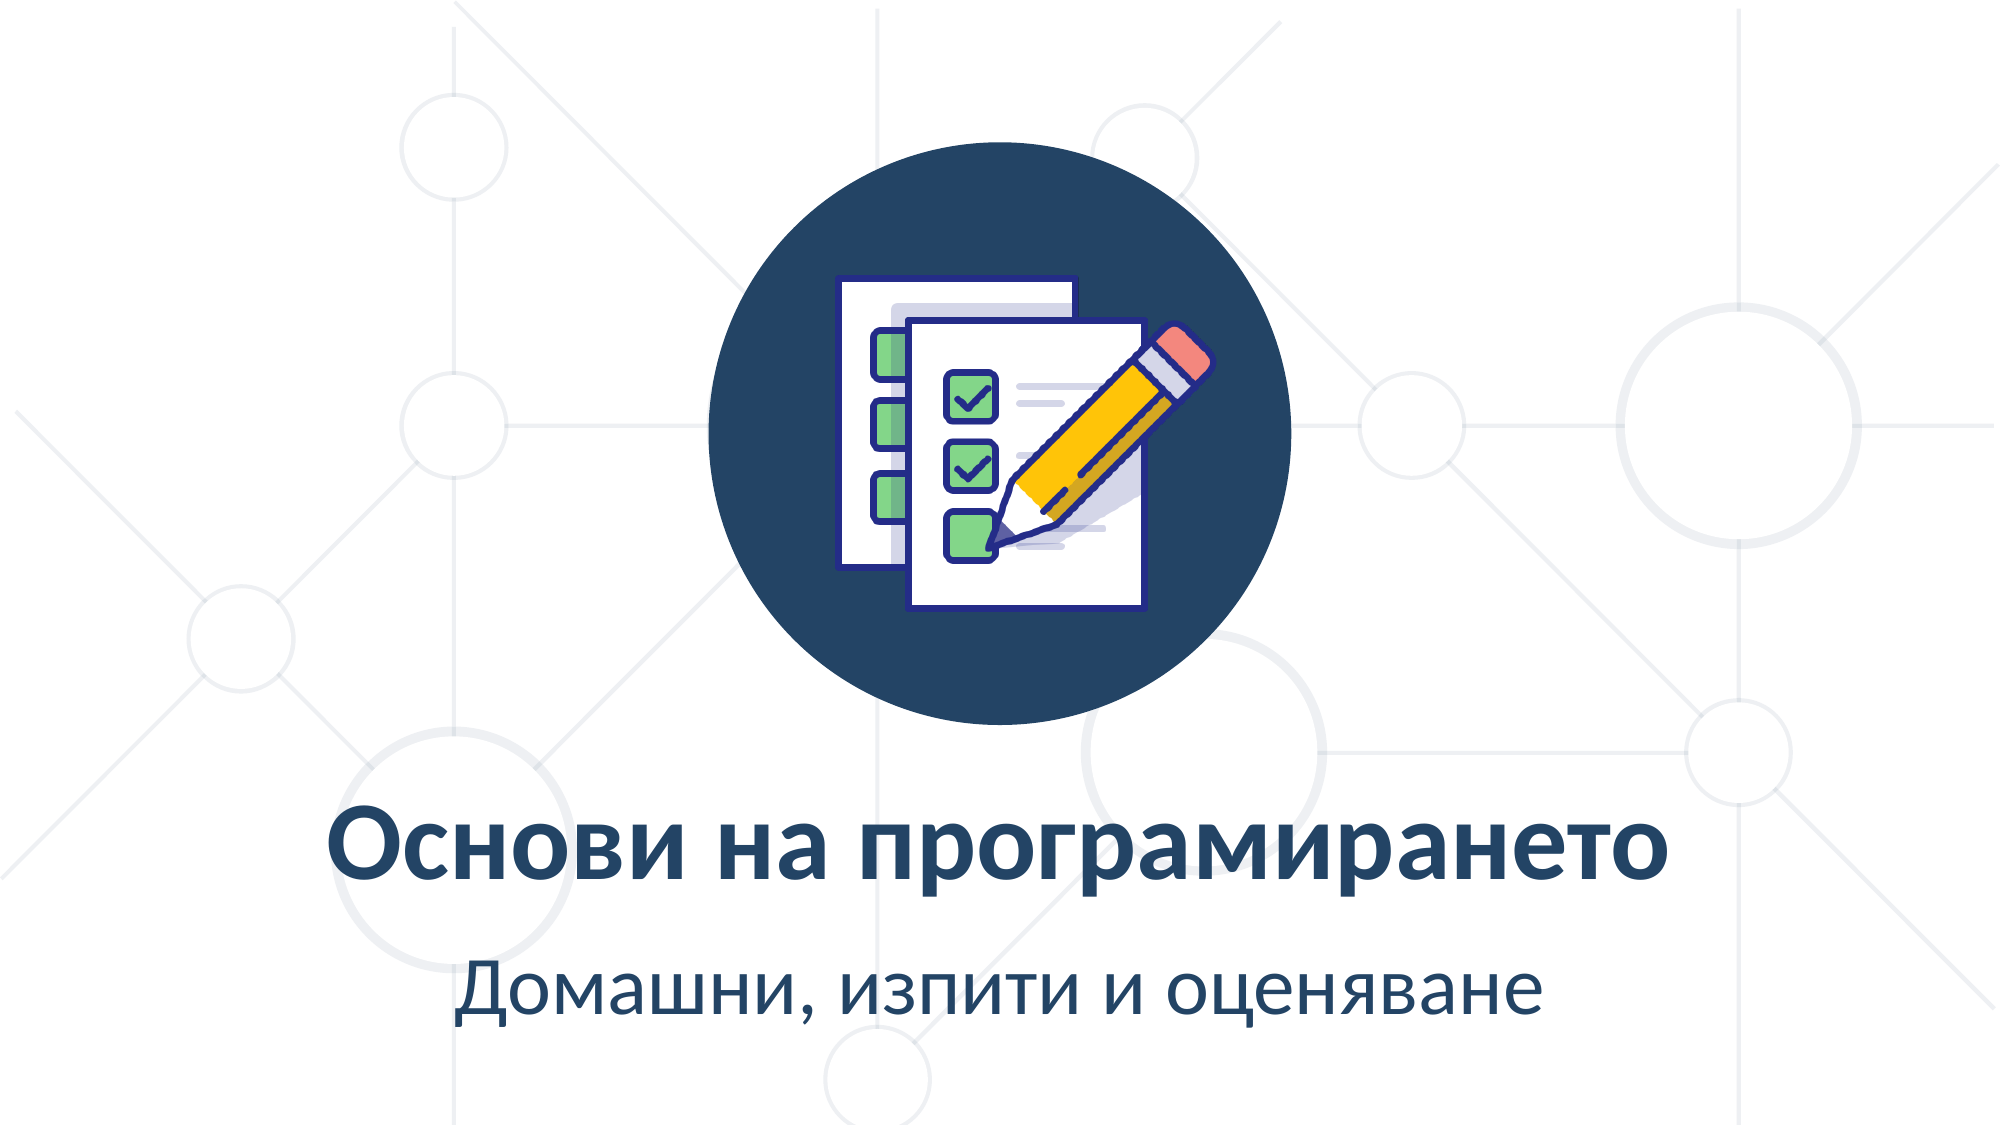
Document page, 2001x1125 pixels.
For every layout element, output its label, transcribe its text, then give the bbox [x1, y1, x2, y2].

picture [799, 219, 1245, 665]
title Основи на програмирането [100, 771, 1900, 898]
subtitle Домашни, изпити и оценяване [100, 916, 1900, 1043]
